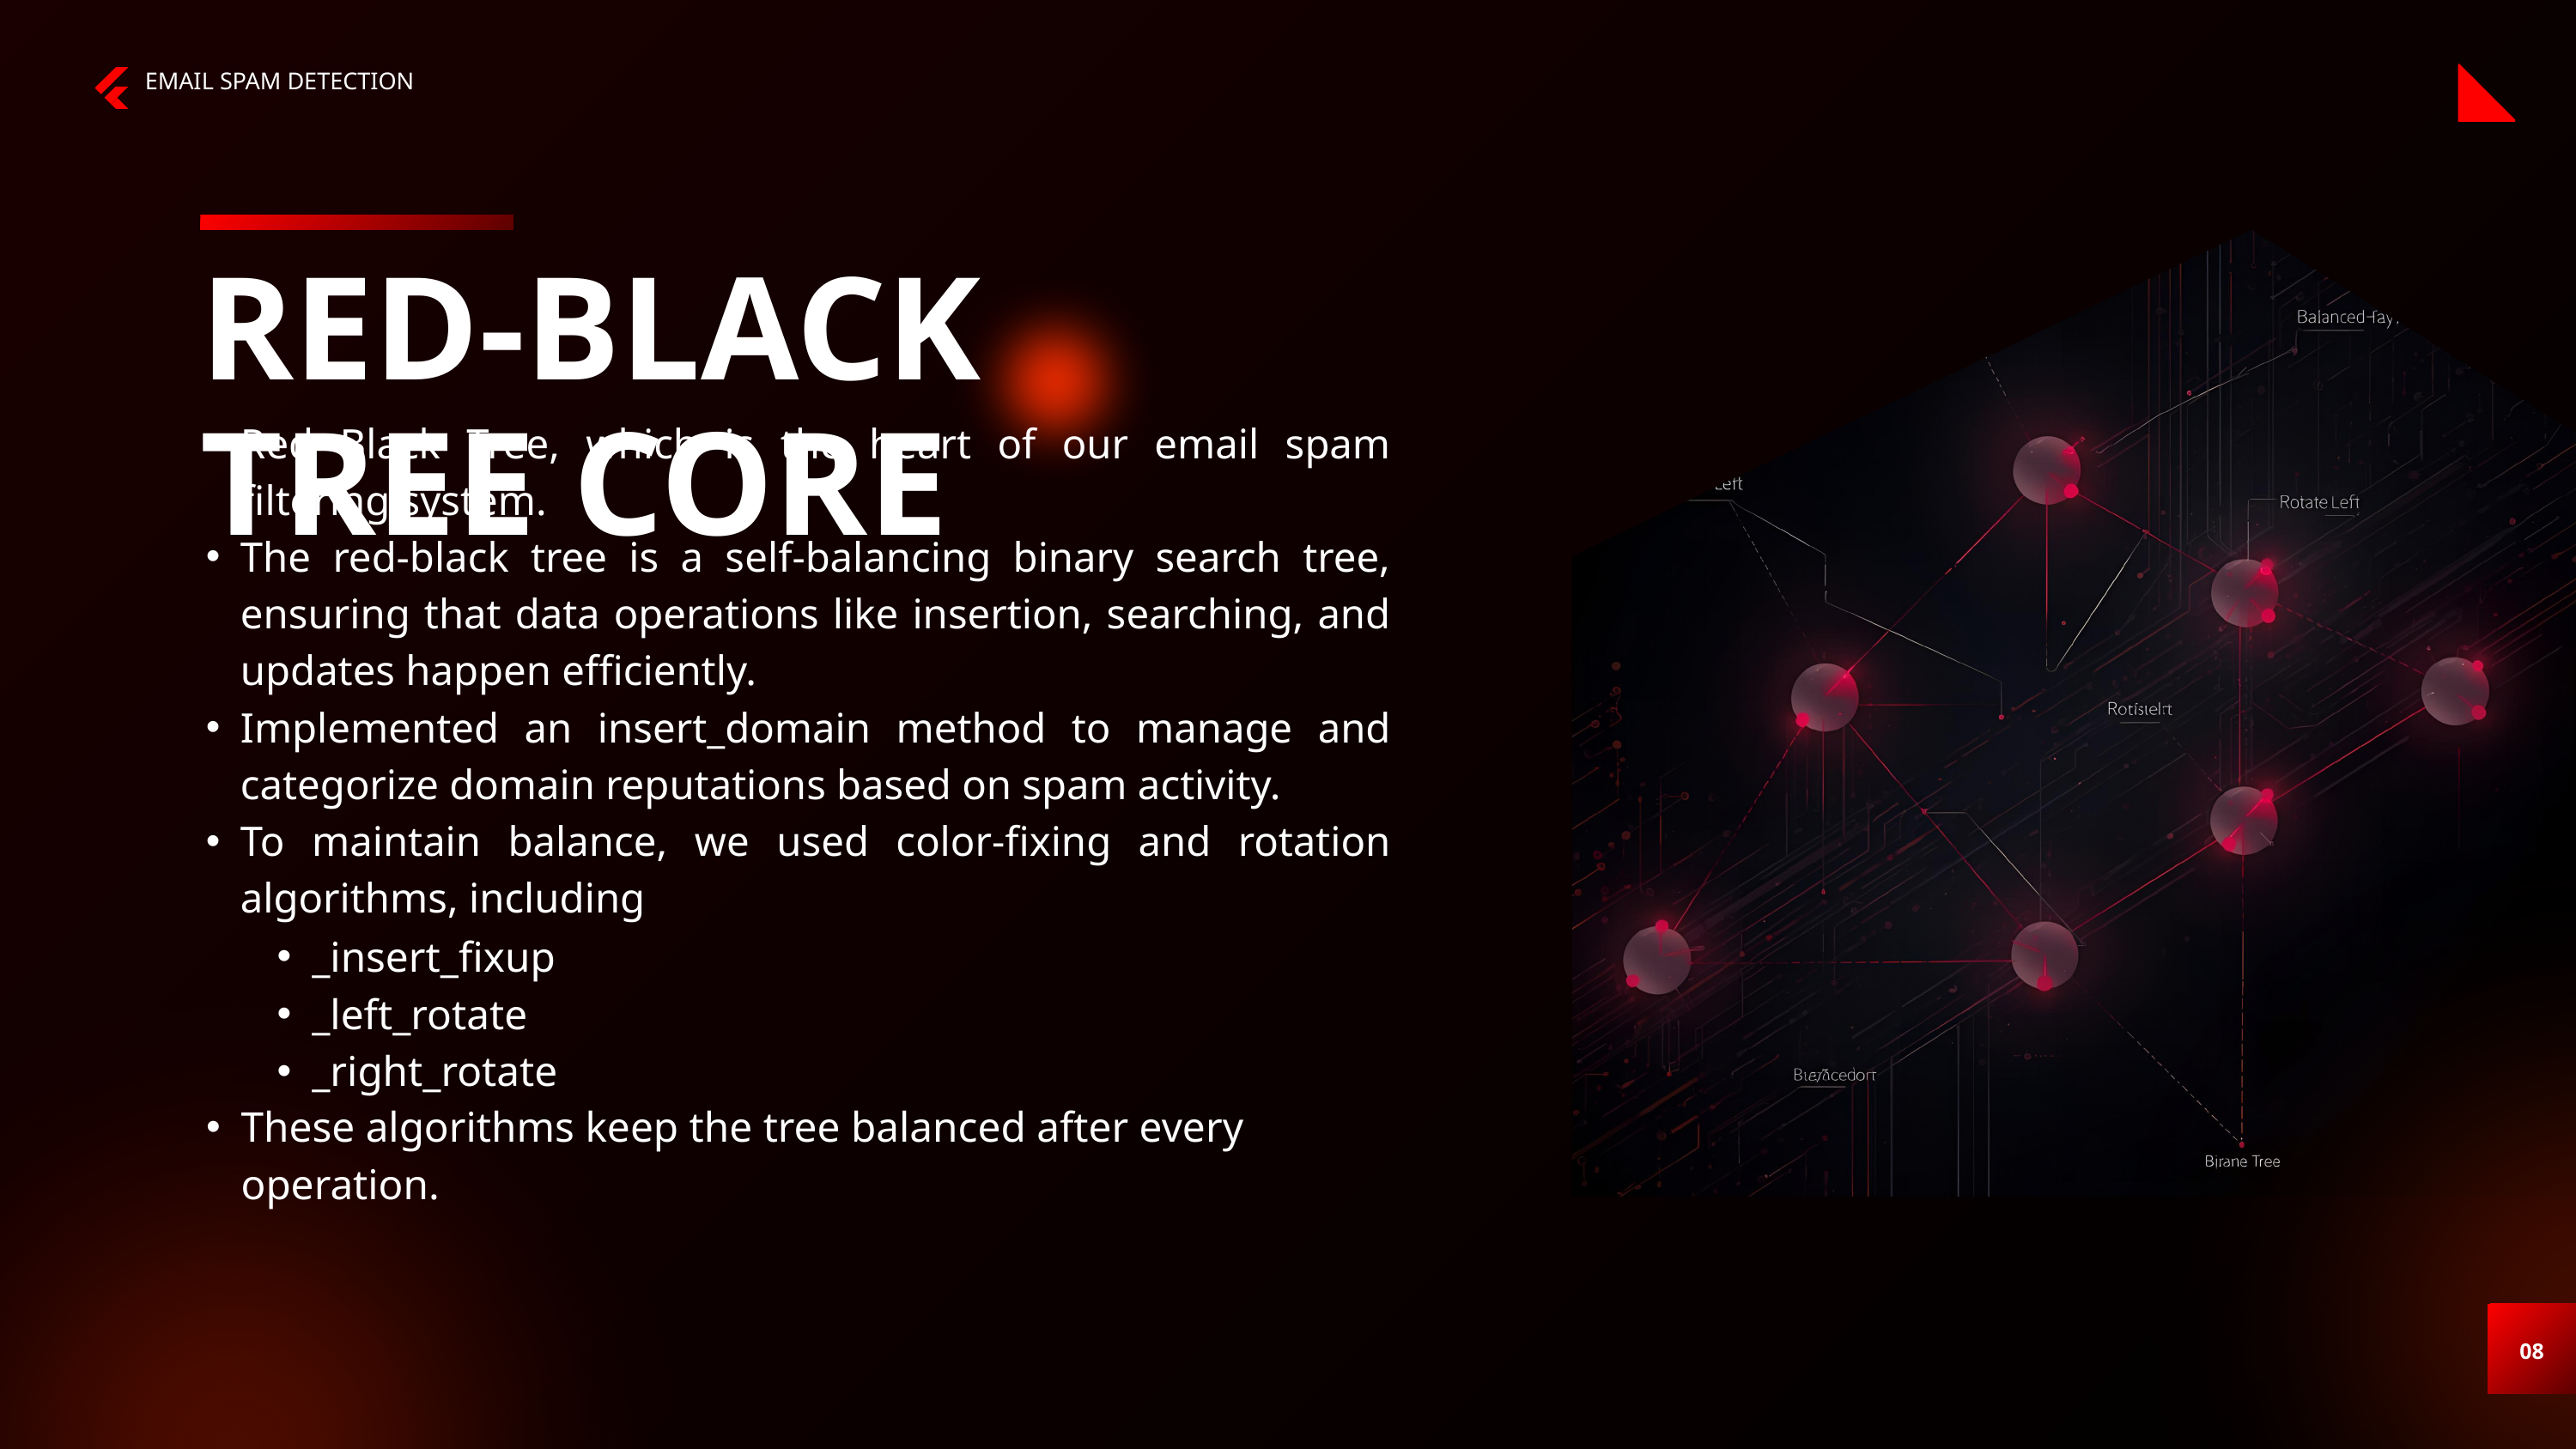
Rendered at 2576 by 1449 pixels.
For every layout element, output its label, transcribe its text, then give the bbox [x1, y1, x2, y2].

text_box [2093, 1203, 2576, 1449]
text_box EMAIL SPAM DETECTION [144, 62, 528, 95]
text_box RED-BLACK TREE CORE [200, 253, 1189, 409]
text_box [2487, 1303, 2576, 1394]
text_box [1571, 229, 2576, 1197]
text_box [2458, 64, 2516, 122]
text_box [200, 215, 513, 230]
text_box [0, 944, 739, 1449]
text_box Red Black Tree, which is the heart of our email spam filtering system. The red-black tree is a self-balancing binary search tree, ensuring that data operations like insertion, searching, and updates happen efficiently. Implemented an insert_domain method to manage and categorize domain reputations based on spam activity. To maintain balance, we used color-fixing and rotation algorithms, including [171, 409, 1392, 922]
text_box [94, 67, 129, 109]
text_box These algorithms keep the tree balanced after every operation. [171, 1093, 1354, 1208]
text_box _insert_fixup _left_rotate _right_rotate [242, 923, 813, 1093]
